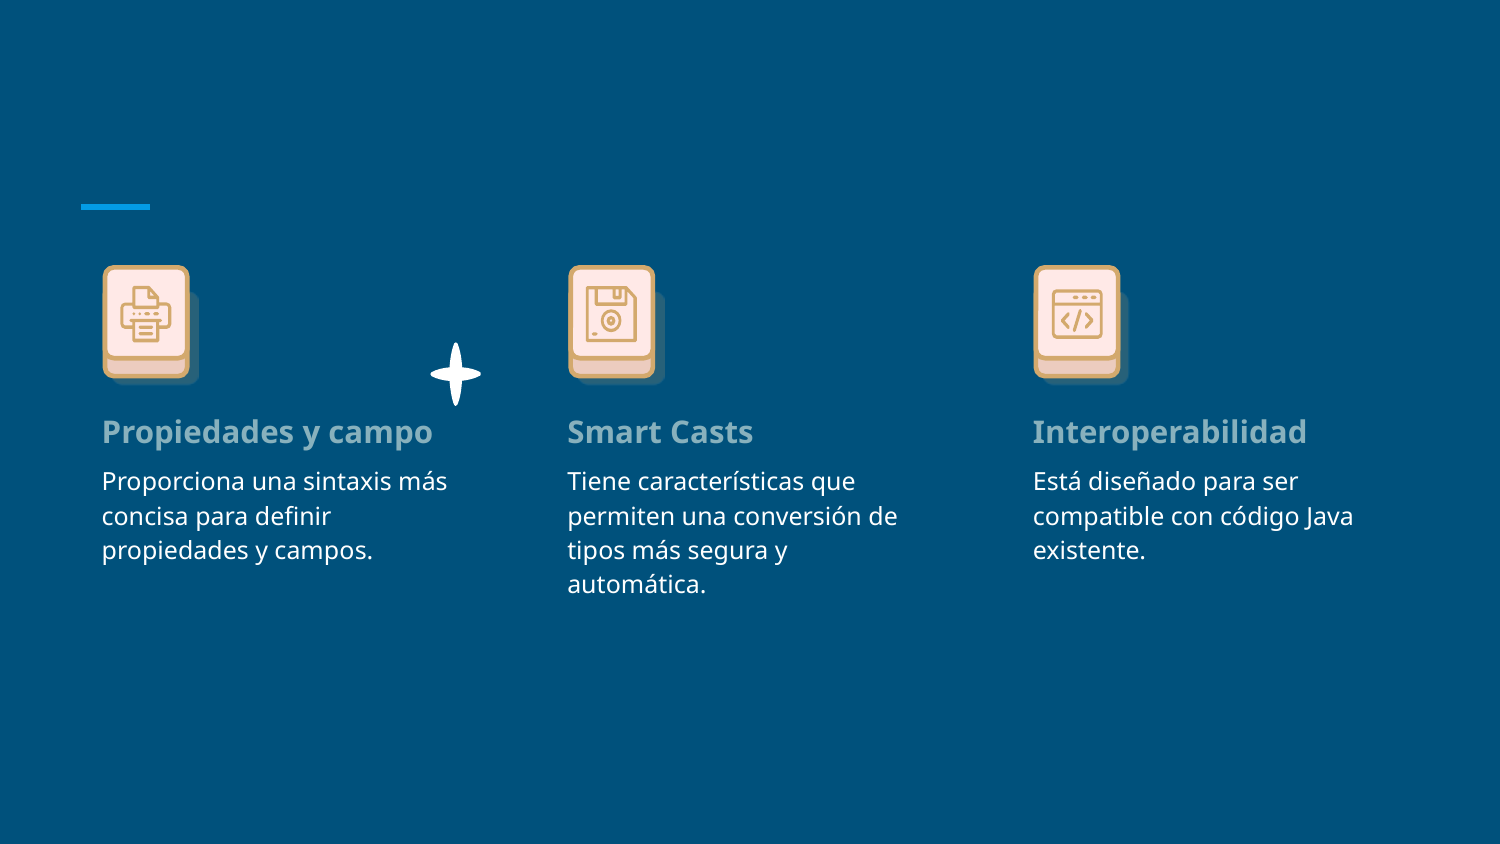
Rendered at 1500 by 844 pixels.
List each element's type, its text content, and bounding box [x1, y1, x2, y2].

text_box Tiene características que permiten una conversión de tipos más segura y automática. [552, 465, 948, 575]
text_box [1051, 289, 1104, 340]
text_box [585, 285, 638, 343]
text_box Interoperabilidad [1017, 371, 1413, 465]
picture [636, 580, 642, 592]
picture [598, 580, 604, 592]
text_box Smart Casts [552, 371, 948, 465]
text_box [1035, 267, 1119, 377]
picture [627, 580, 633, 592]
text_box Está diseñado para ser compatible con código Java existente. [1017, 446, 1414, 575]
picture [660, 579, 666, 592]
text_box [570, 267, 654, 377]
text_box Proporciona una sintaxis más concisa para definir propiedades y campos. [86, 465, 482, 580]
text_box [120, 285, 172, 343]
text_box Propiedades y campo [86, 371, 509, 465]
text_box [104, 267, 188, 377]
text_box [430, 342, 481, 406]
